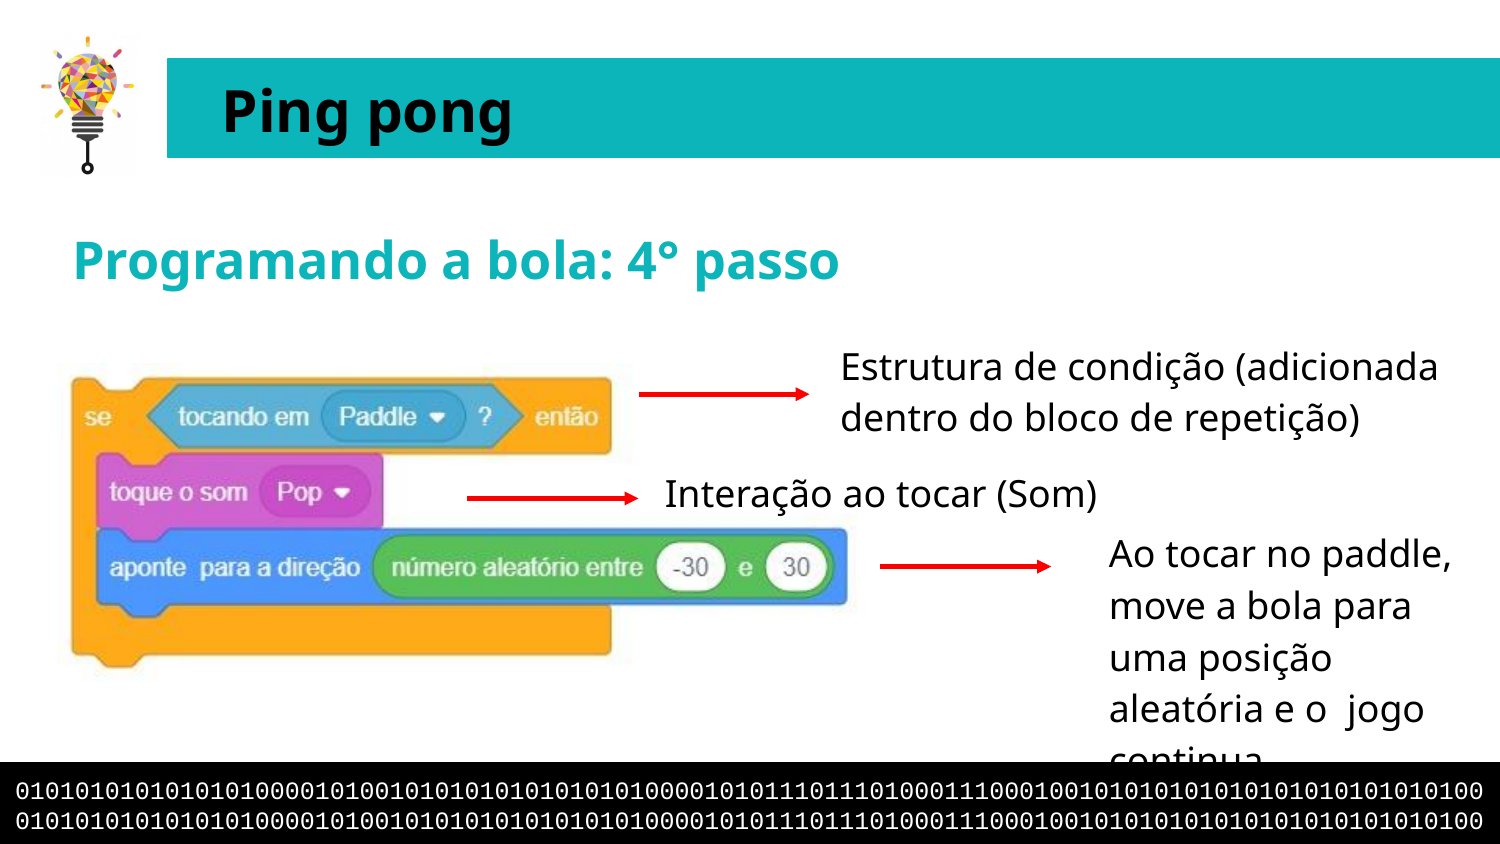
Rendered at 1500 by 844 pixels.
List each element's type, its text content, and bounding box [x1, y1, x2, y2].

text_box [167, 58, 1500, 158]
text_box 0101010101010101000010100101010101010101010000101011101110100011100010010101010101010101010101010001010101010101010000101001010101010101010100001010111011101000111000100101010101010101010101010100 [0, 759, 1500, 841]
text_box Estrutura de condição (adicionada dentro do bloco de repetição) [825, 320, 1476, 455]
picture [38, 32, 140, 179]
text_box Programando a bola: 4° passo [57, 203, 964, 306]
picture [56, 363, 862, 683]
text_box Interação ao tocar (Som) [867, 455, 1142, 531]
text_box Ao tocar no paddle, move a bola para uma posição aleatória e o jogo continua [1093, 508, 1486, 798]
title Ping pong [206, 58, 1500, 153]
